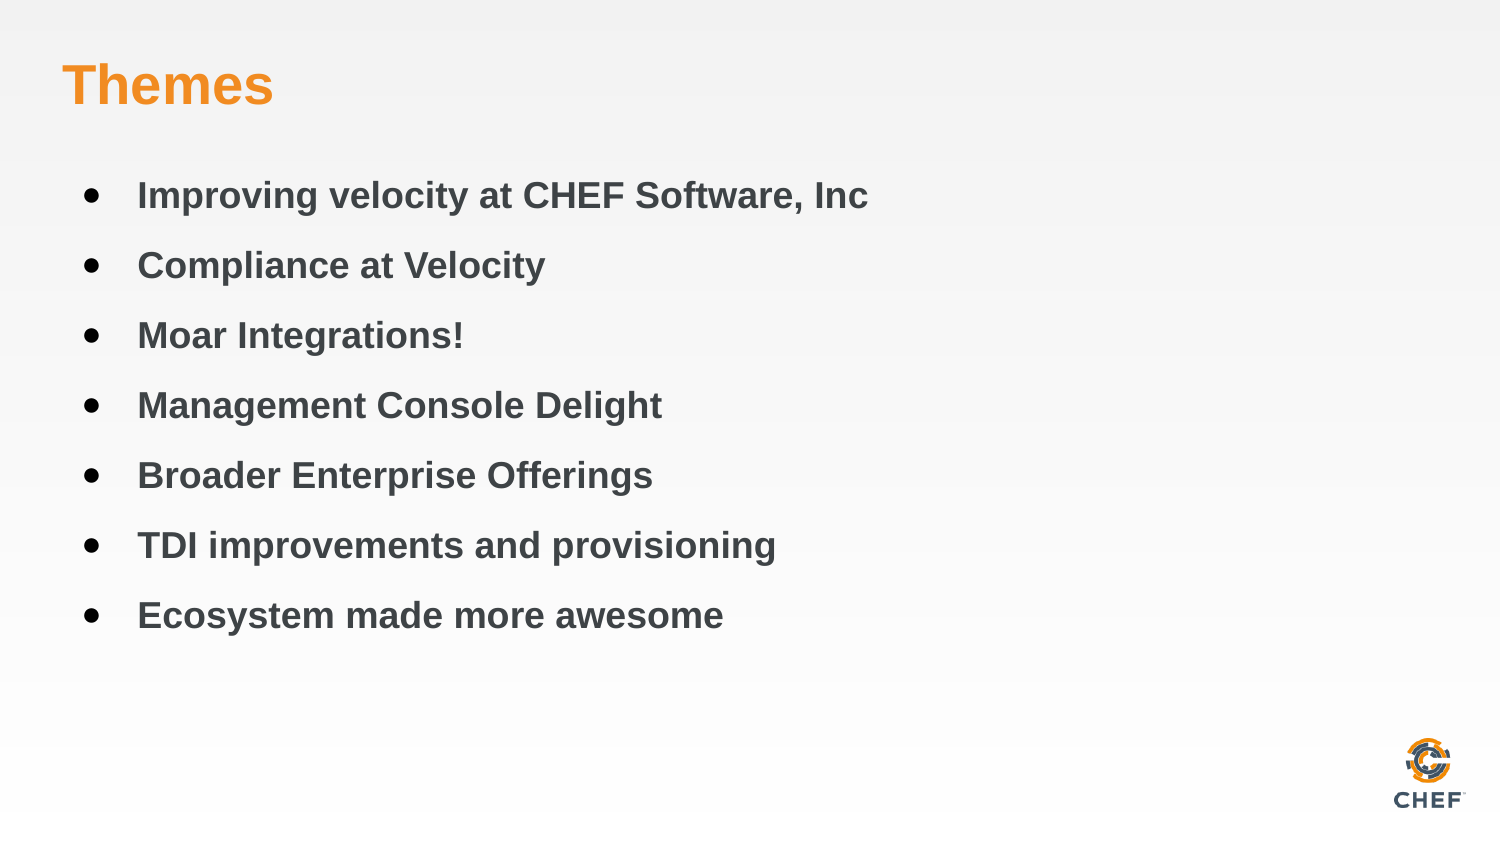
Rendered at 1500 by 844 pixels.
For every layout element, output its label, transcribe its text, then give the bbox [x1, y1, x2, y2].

list Improving velocity at CHEF Software, Inc Compliance at Velocity Moar Integrations! Management Console Delight Broader Enterprise Offerings TDI improvements and provisioning Ecosystem made more awesome [62, 171, 1438, 733]
picture [1394, 738, 1466, 808]
title Themes [62, 56, 1438, 119]
